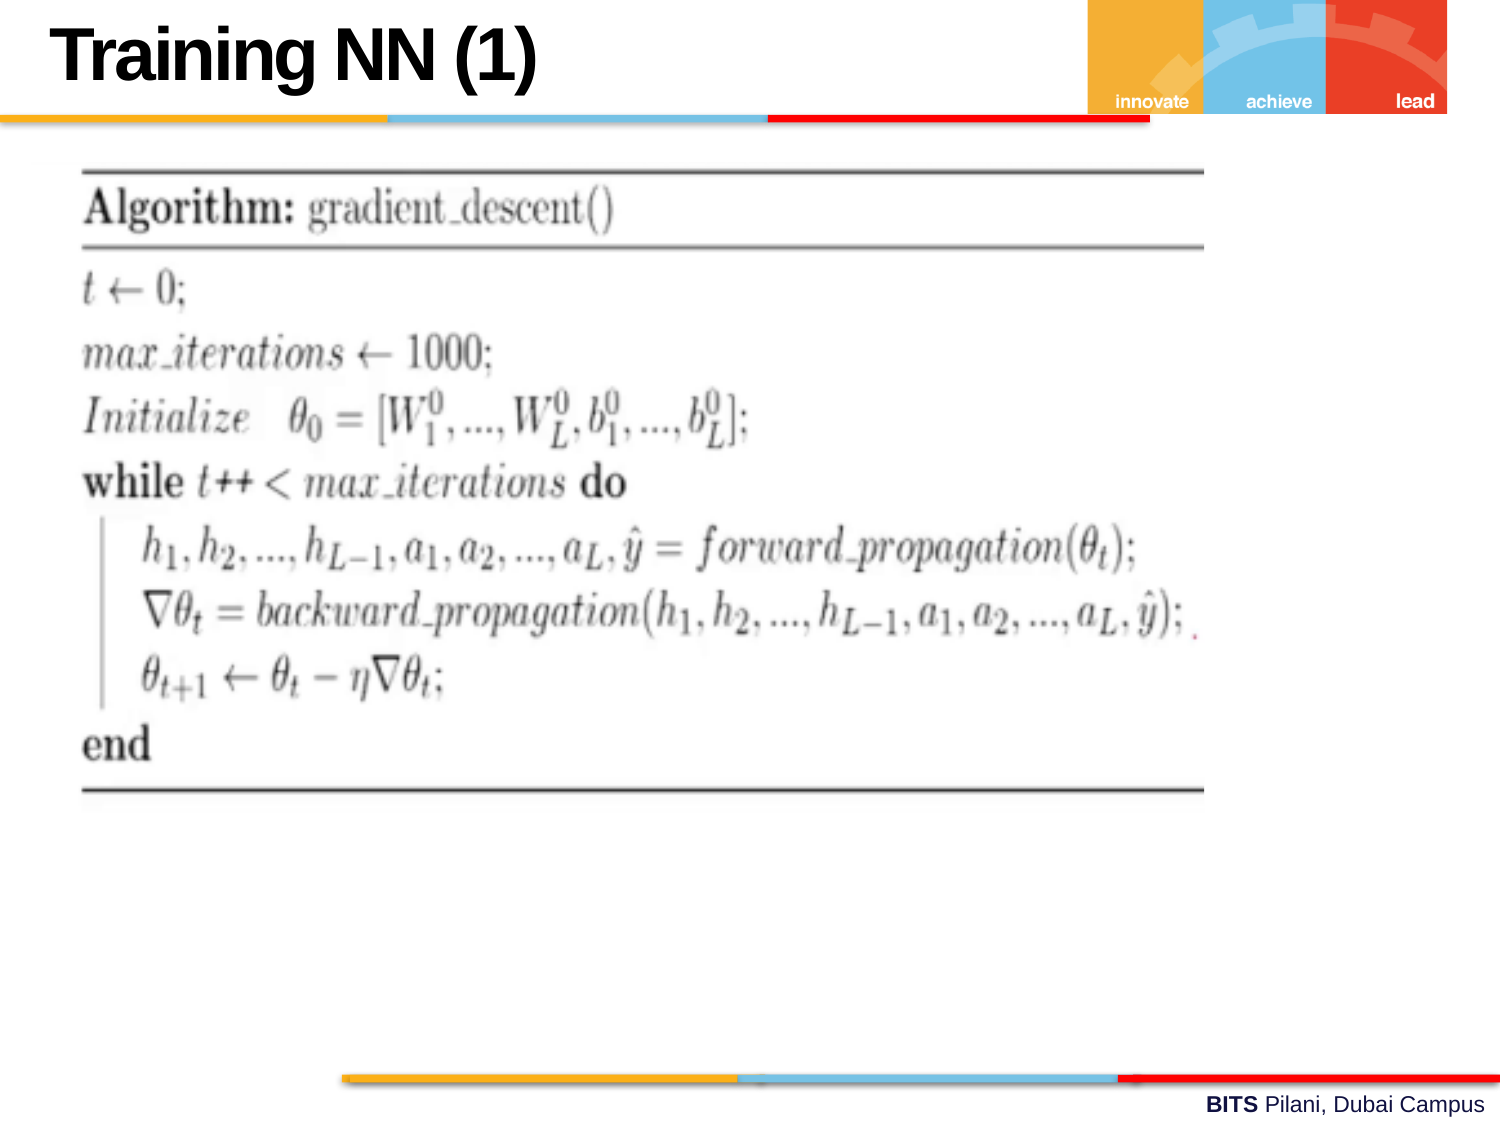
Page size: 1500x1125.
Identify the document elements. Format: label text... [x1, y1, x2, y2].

picture [1087, 0, 1448, 114]
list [31, 162, 1205, 813]
list Training NN (1) [34, 27, 1073, 88]
